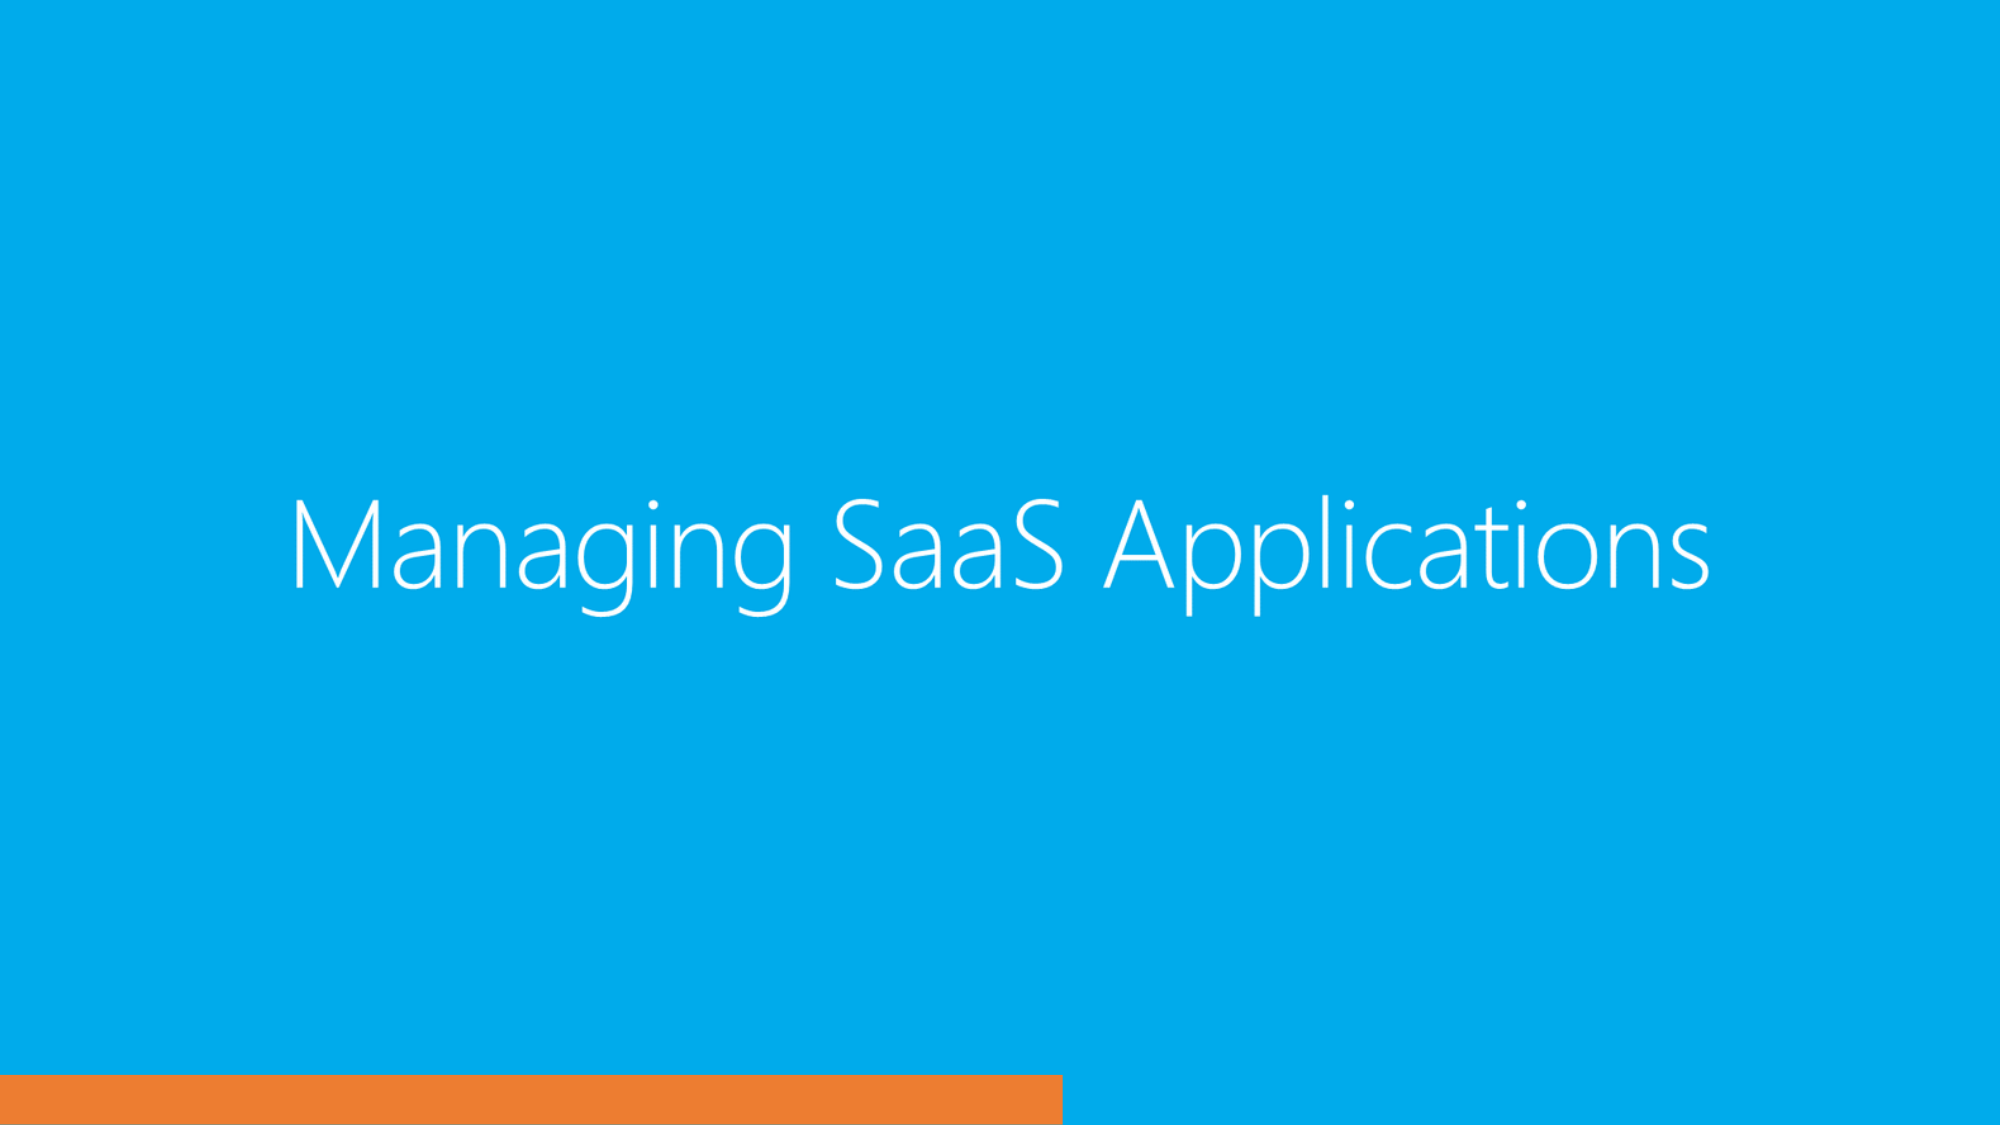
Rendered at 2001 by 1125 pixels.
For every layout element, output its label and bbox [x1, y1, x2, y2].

picture [1538, 524, 1597, 589]
picture [1016, 499, 1062, 589]
picture [1104, 500, 1174, 587]
picture [394, 524, 440, 589]
picture [0, 1075, 1062, 1125]
picture [1475, 508, 1508, 588]
picture [297, 500, 378, 587]
picture [649, 500, 658, 509]
picture [519, 524, 566, 589]
picture [1347, 525, 1352, 587]
picture [1366, 524, 1411, 589]
picture [1610, 524, 1659, 587]
picture [735, 524, 790, 617]
picture [1254, 524, 1309, 616]
picture [1517, 500, 1526, 509]
picture [954, 524, 1001, 589]
picture [894, 524, 940, 589]
picture [1672, 524, 1708, 589]
picture [1186, 524, 1241, 616]
picture [458, 524, 506, 587]
picture [836, 499, 882, 589]
picture [1518, 525, 1524, 587]
picture [674, 524, 723, 587]
picture [1420, 524, 1466, 589]
picture [1323, 495, 1328, 587]
picture [650, 525, 656, 587]
picture [1345, 500, 1353, 509]
picture [578, 524, 633, 617]
